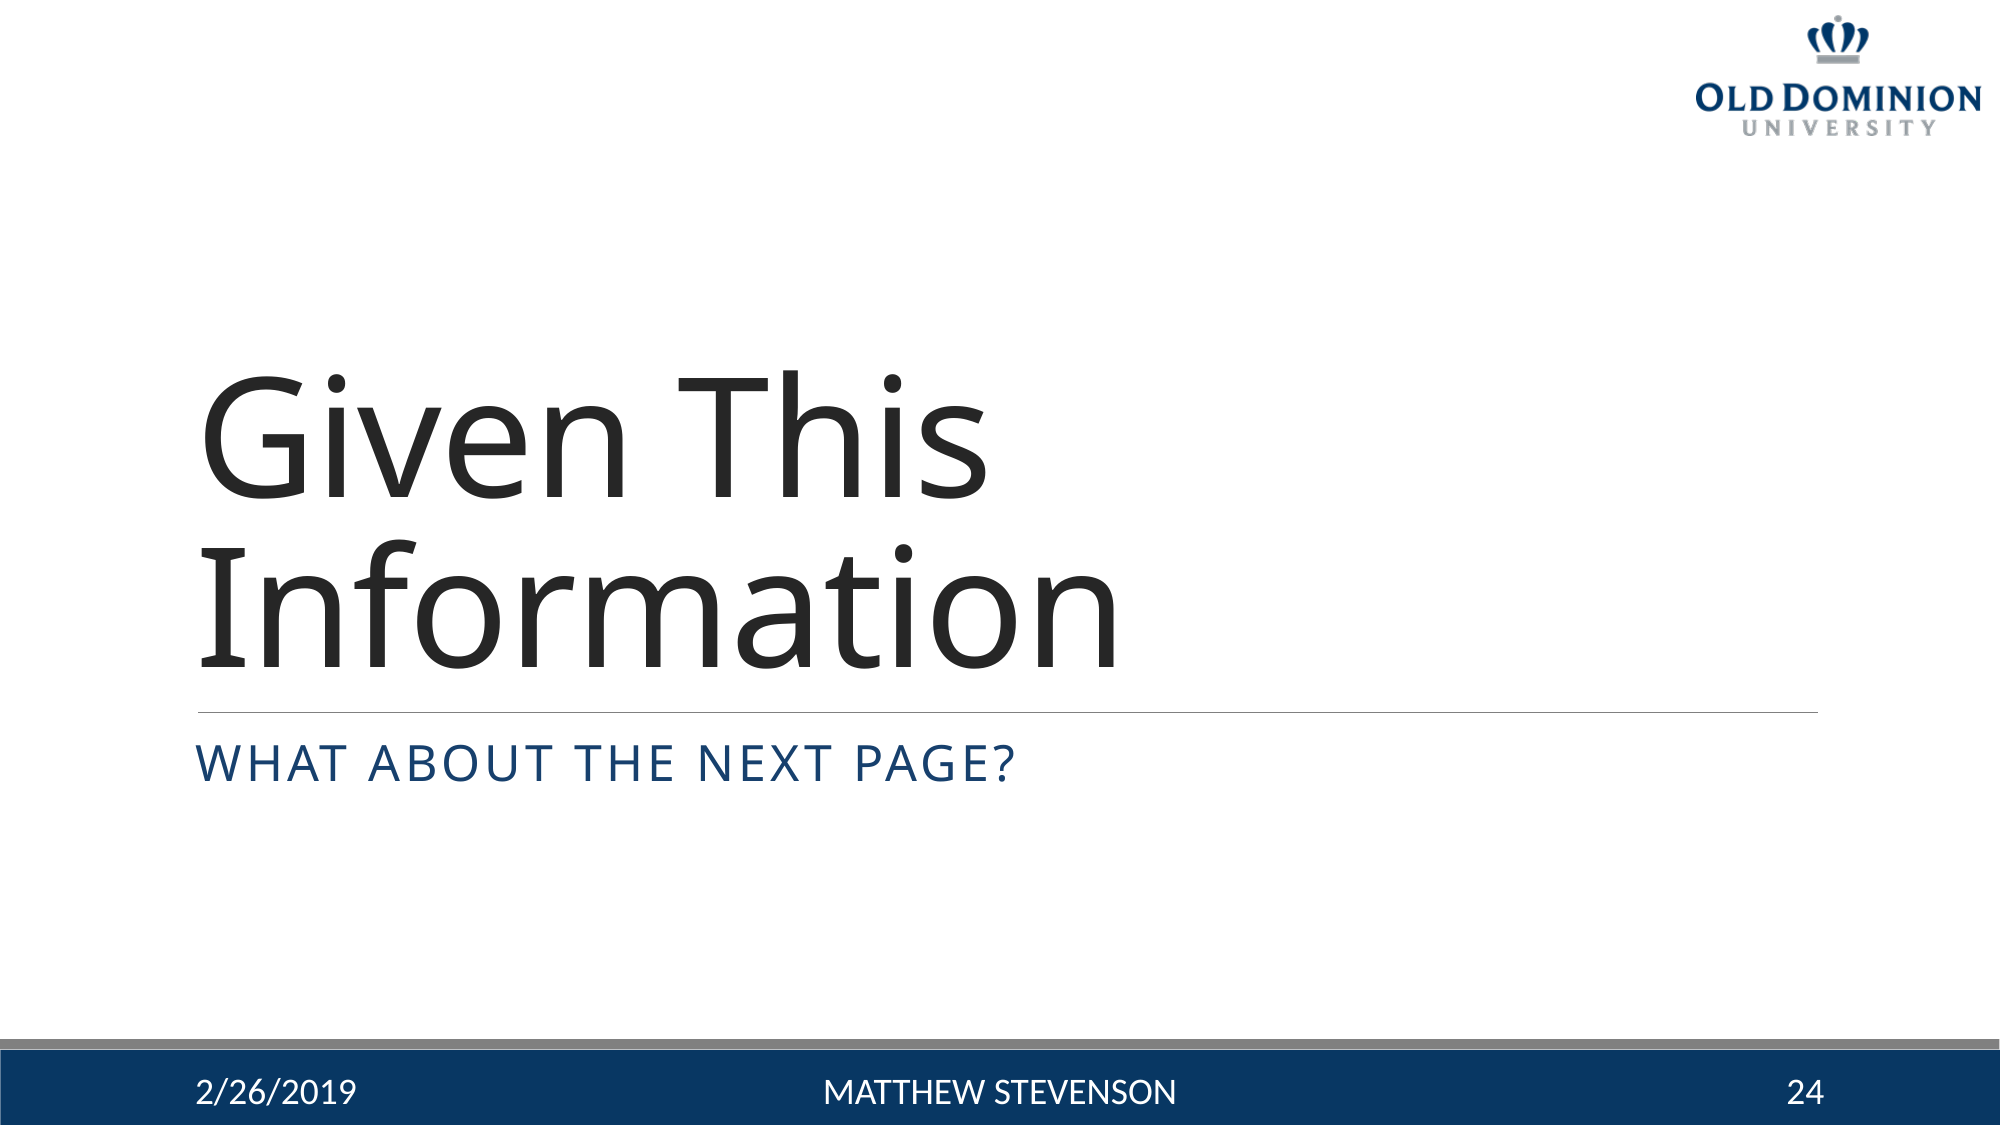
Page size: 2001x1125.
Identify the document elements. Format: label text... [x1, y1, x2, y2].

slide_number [180, 1059, 586, 1120]
picture [1696, 15, 1982, 136]
title Given This Information [180, 124, 1830, 710]
slide_number 24 [1624, 1059, 1840, 1120]
subtitle What about the Next Page? [180, 730, 1831, 919]
footer Matthew Stevenson [604, 1059, 1396, 1120]
